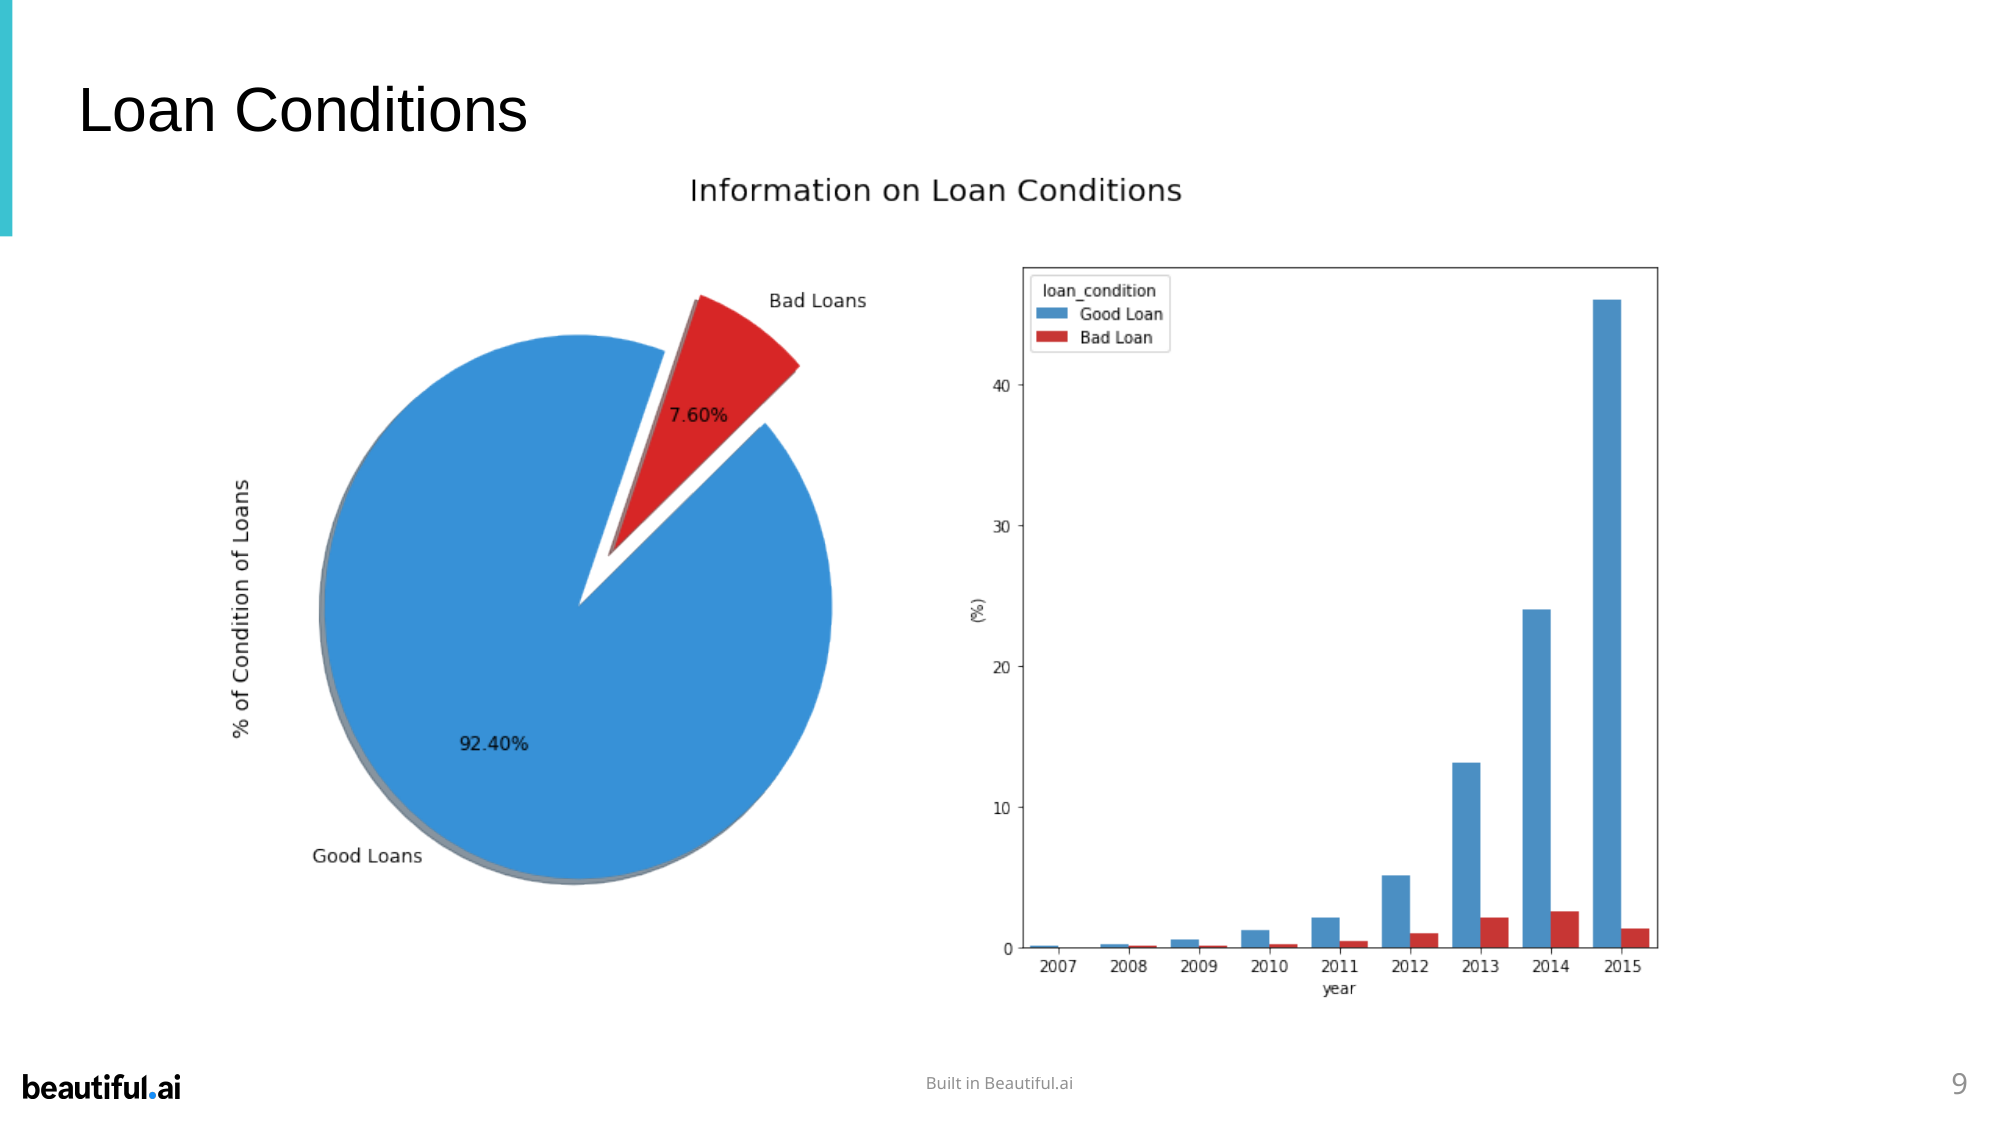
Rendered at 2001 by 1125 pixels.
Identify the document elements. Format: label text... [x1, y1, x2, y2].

text_box 9 [1891, 1071, 1969, 1095]
picture [23, 1074, 180, 1099]
picture [222, 167, 1673, 1007]
text_box Loan Conditions [78, 78, 1984, 133]
text_box Built in Beautiful.ai [171, 1041, 1828, 1125]
text_box [0, 0, 13, 237]
